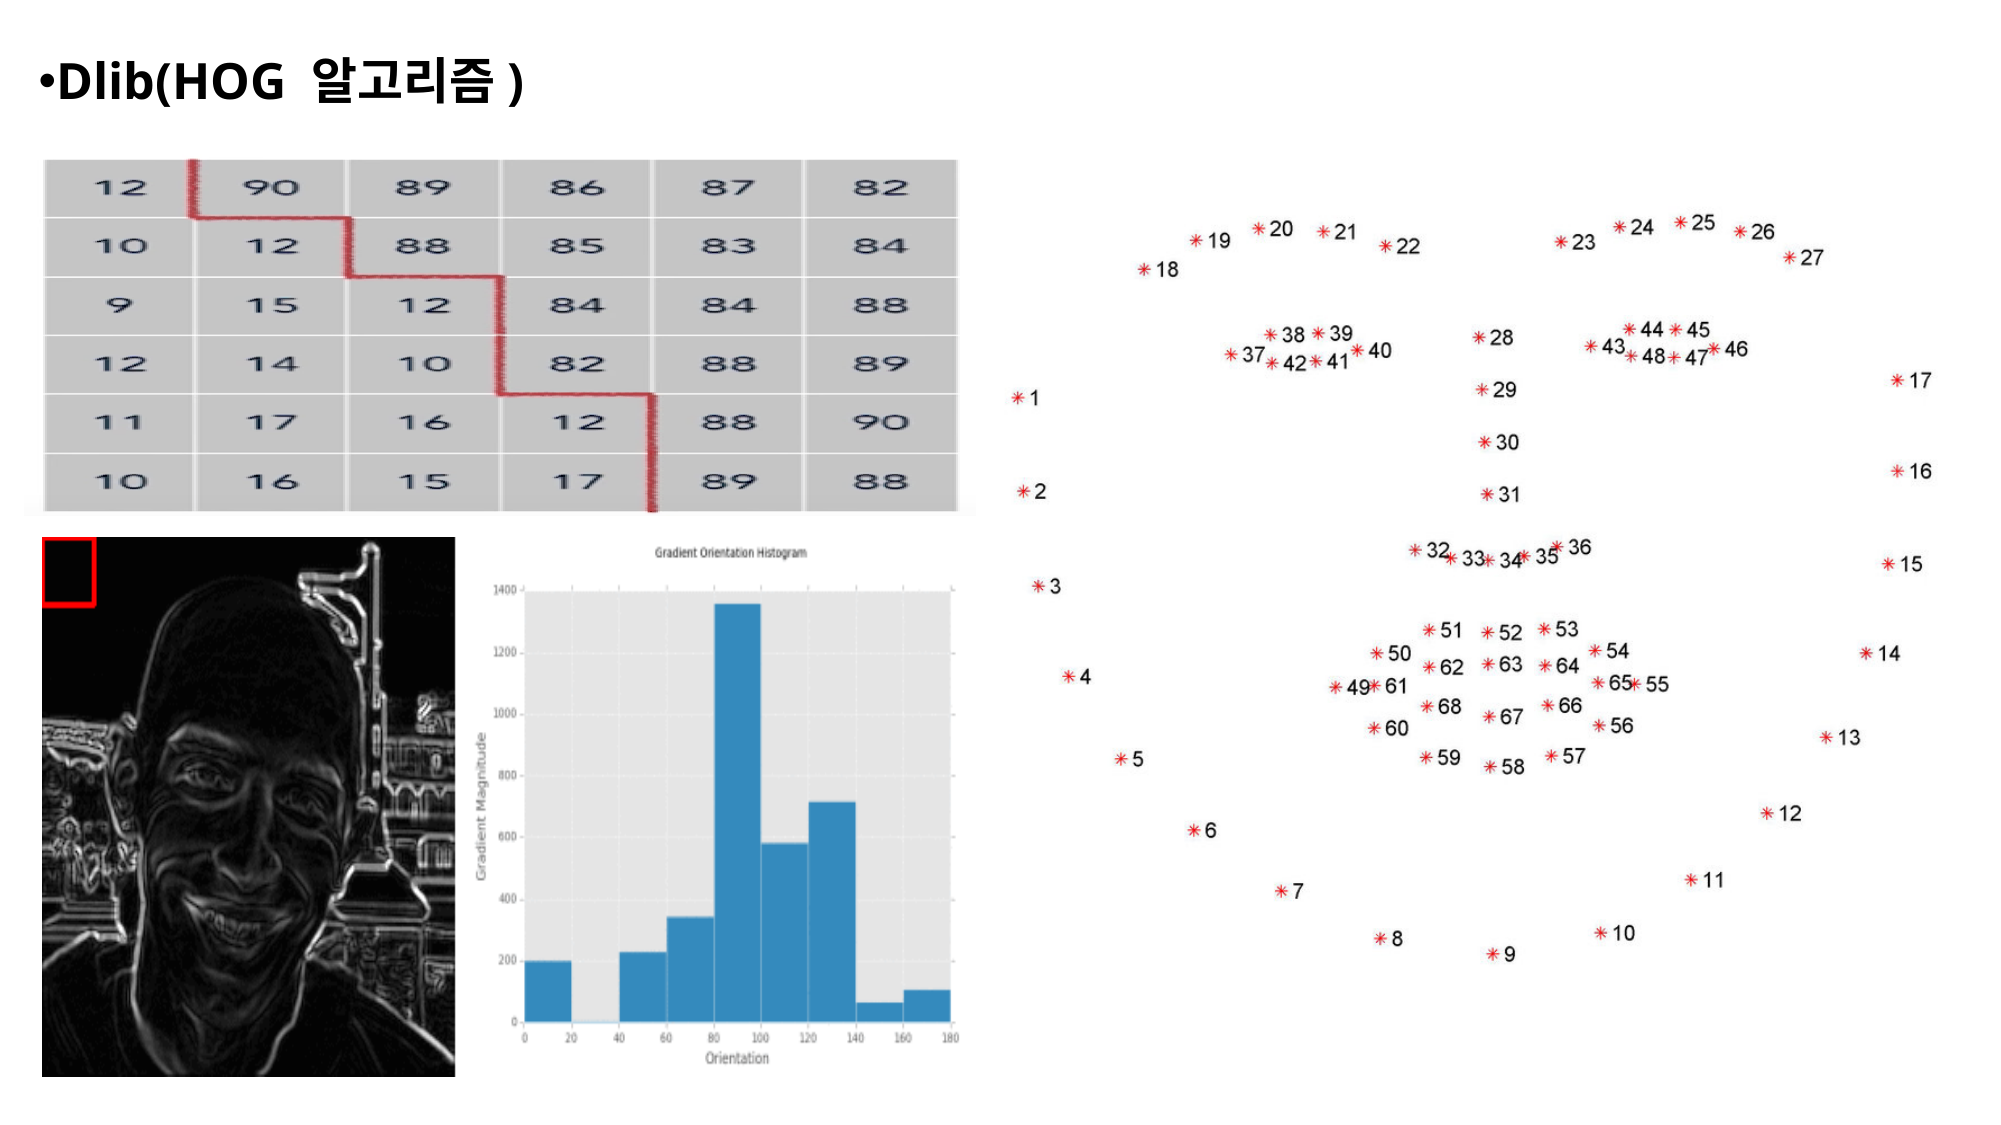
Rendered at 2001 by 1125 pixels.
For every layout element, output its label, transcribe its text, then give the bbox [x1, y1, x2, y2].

picture [42, 198, 1940, 1077]
picture [24, 152, 976, 516]
text_box Dlib(HOG 알고리즘) [24, 48, 1024, 118]
